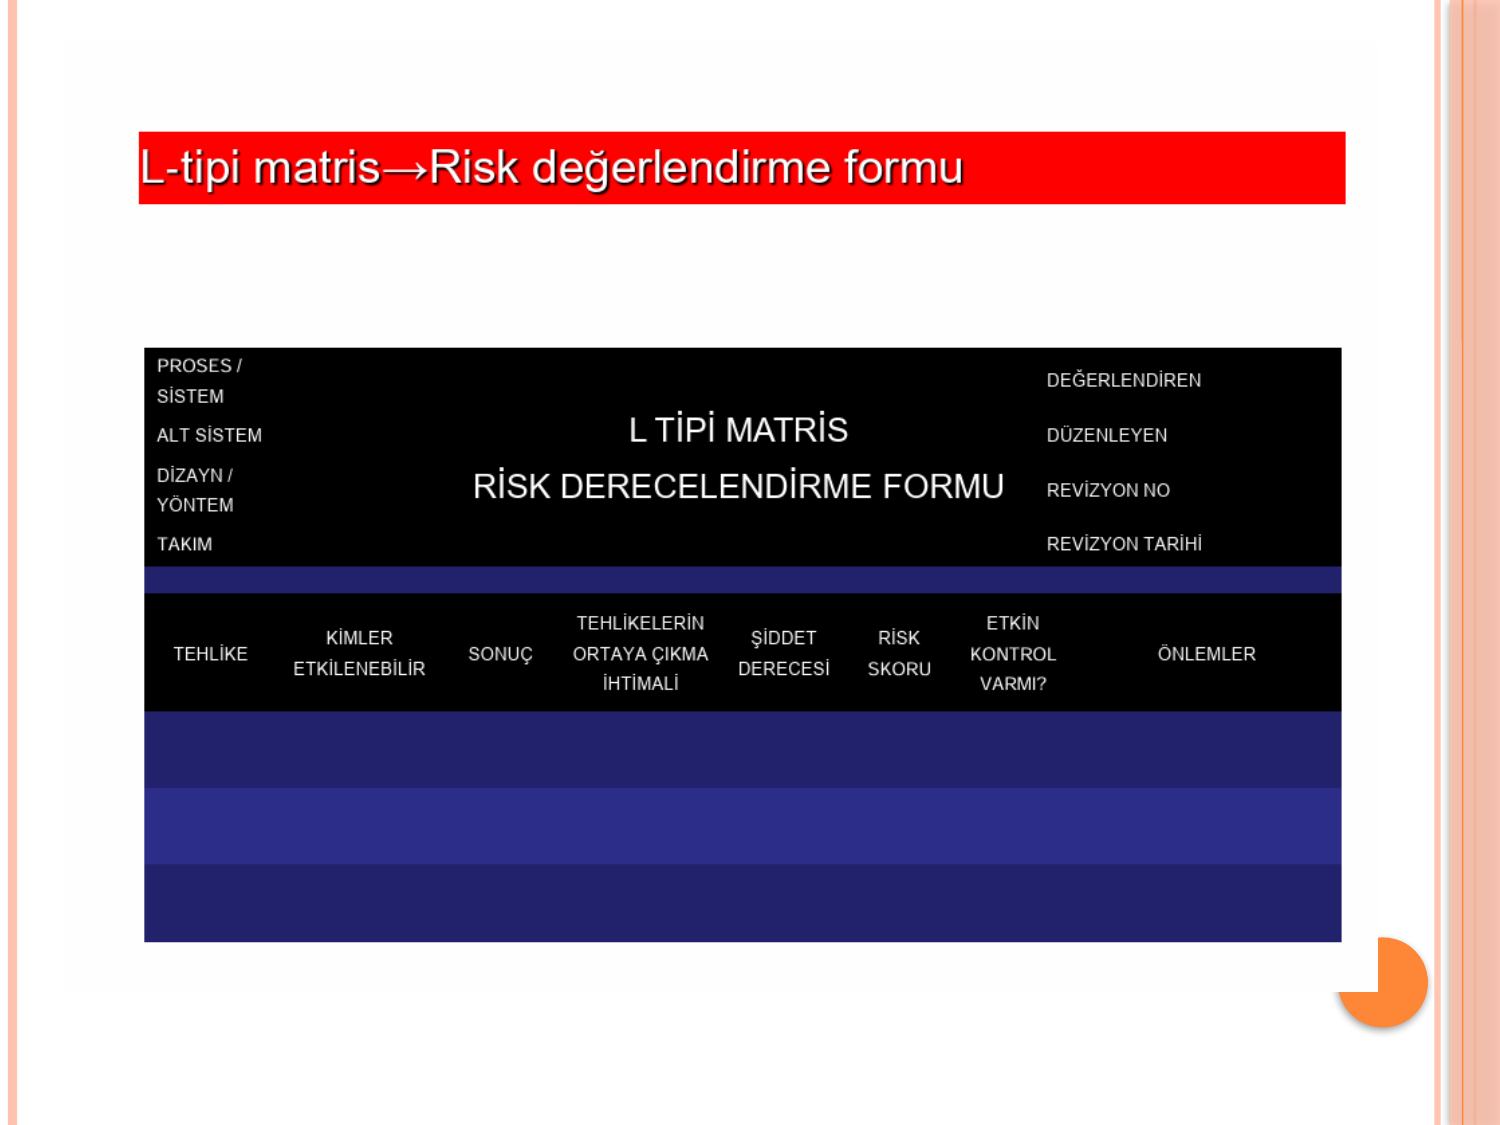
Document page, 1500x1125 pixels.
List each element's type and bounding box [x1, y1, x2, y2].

list [64, 42, 1378, 992]
